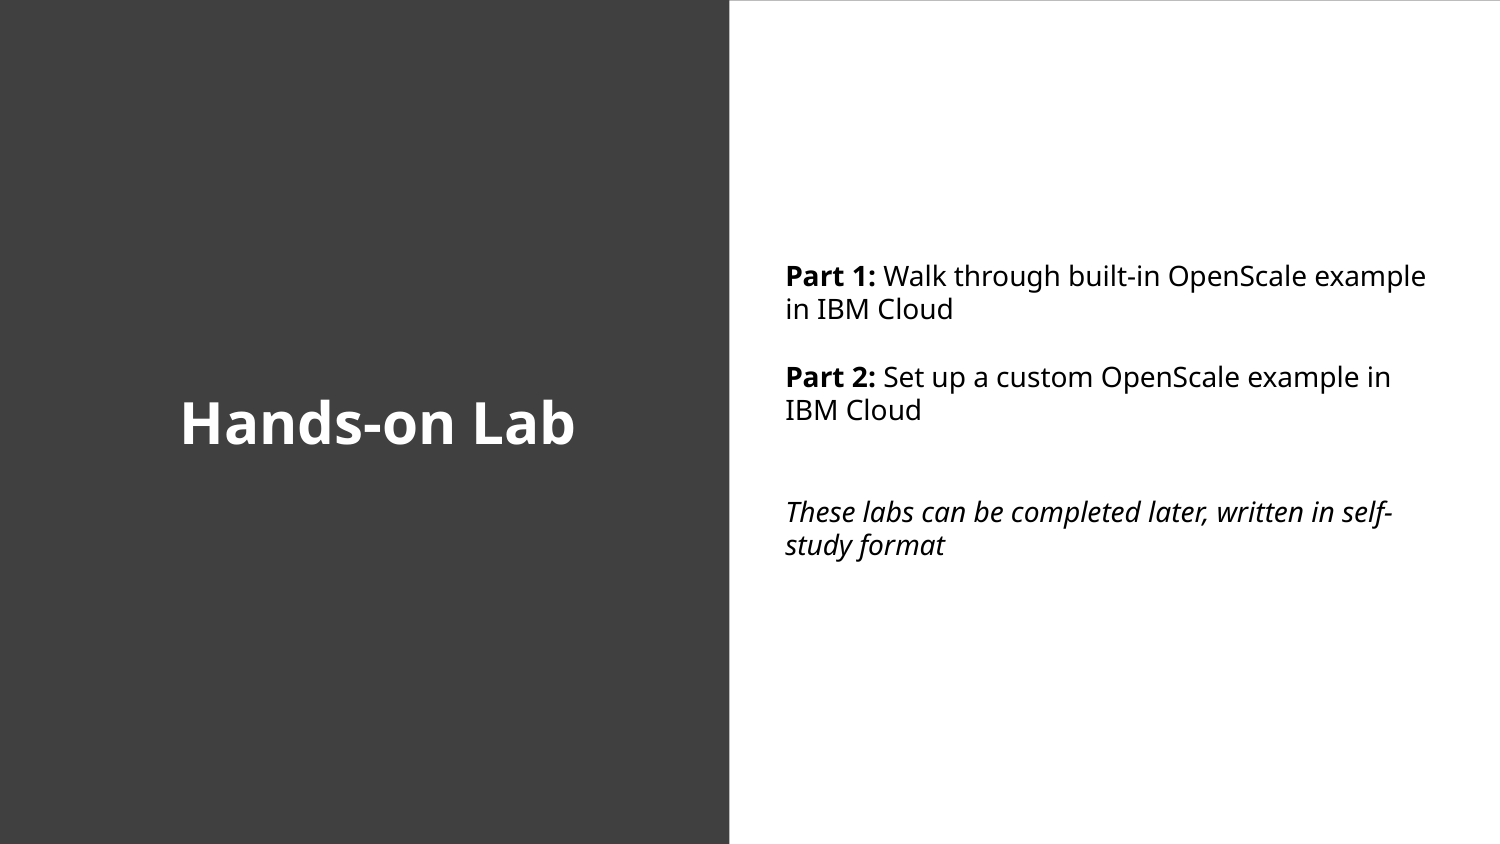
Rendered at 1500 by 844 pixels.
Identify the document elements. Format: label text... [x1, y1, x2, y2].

text_box Hands-on Lab [165, 379, 729, 534]
text_box [729, 0, 1500, 844]
text_box Part 1: Walk through built-in OpenScale example in IBM Cloud Part 2: Set up a custom OpenScale example in IBM Cloud These labs can be completed later, written in self-study format [770, 250, 1450, 569]
